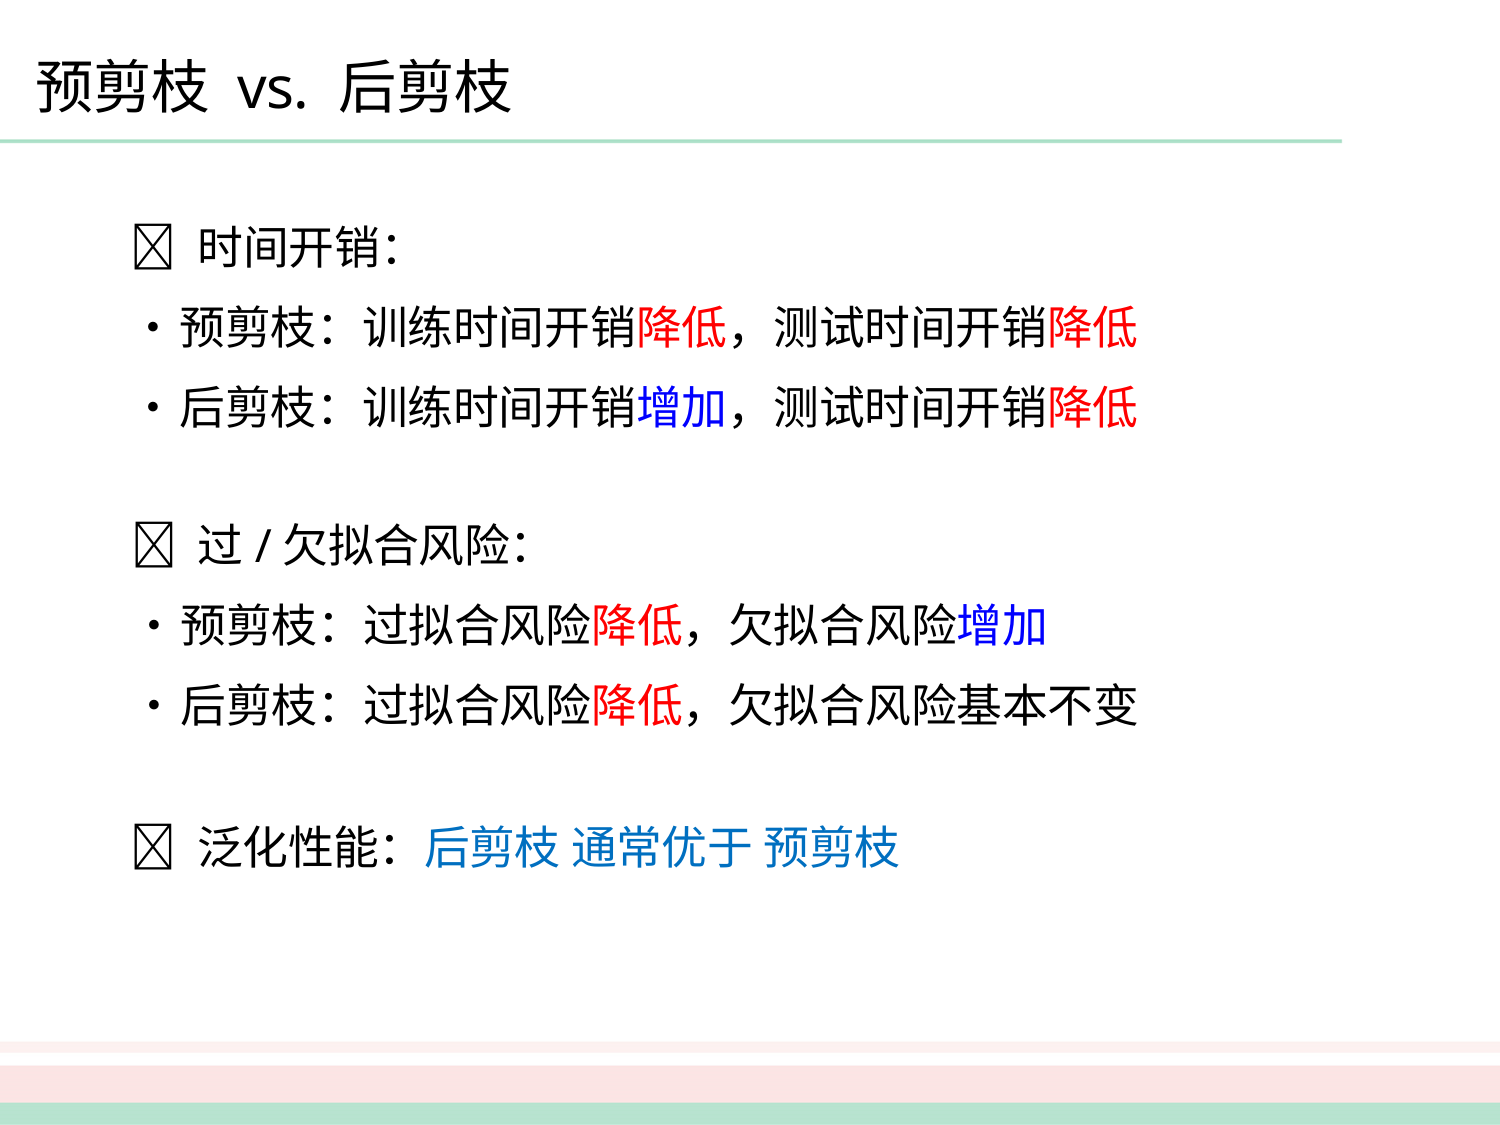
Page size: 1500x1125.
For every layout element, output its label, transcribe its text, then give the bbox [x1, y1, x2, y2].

text_box  时间开销： • 预剪枝：训练时间开销降低，测试时间开销降低 • 后剪枝：训练时间开销增加，测试时间开销降低  过/欠拟合风险： • 预剪枝：过拟合风险降低，欠拟合风险增加 • 后剪枝：过拟合风险降低，欠拟合风险基本不变  泛化性能：后剪枝 通常优于 预剪枝 [128, 218, 1144, 874]
title 预剪枝 vs. 后剪枝 [30, 42, 1470, 239]
picture [0, 0, 1500, 1125]
